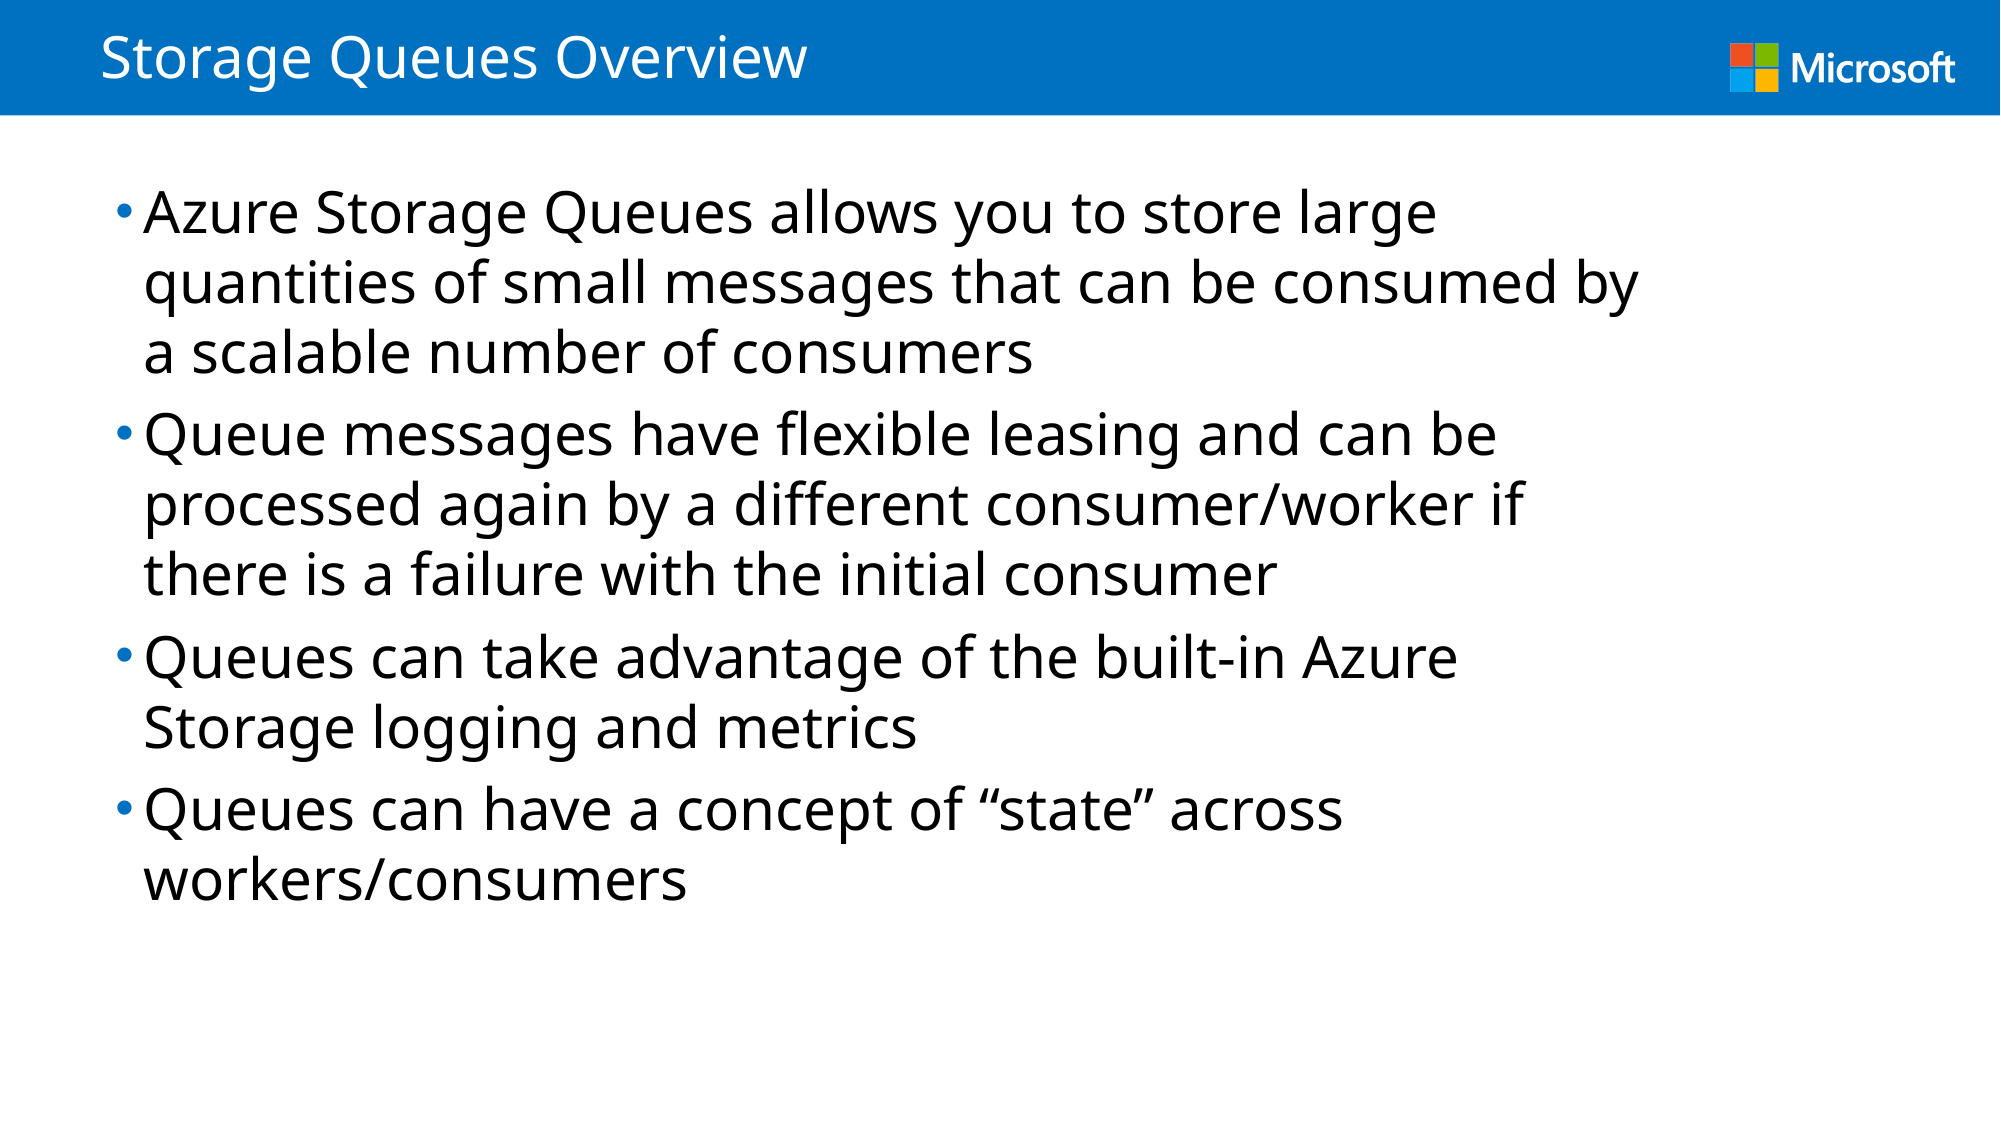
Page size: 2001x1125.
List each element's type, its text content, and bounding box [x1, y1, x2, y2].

title Storage Queues Overview [100, 0, 1802, 122]
picture [1802, 14, 1986, 121]
text_box Azure Storage Queues allows you to store large quantities of small messages that can be consumed by a scalable number of consumers Queue messages have flexible leasing and can be processed again by a different consumer/worker if there is a failure with the initial consumer Queues can take advantage of the built-in Azure Storage logging and metrics Queues can have a concept of “state” across workers/consumers [100, 167, 1658, 1012]
